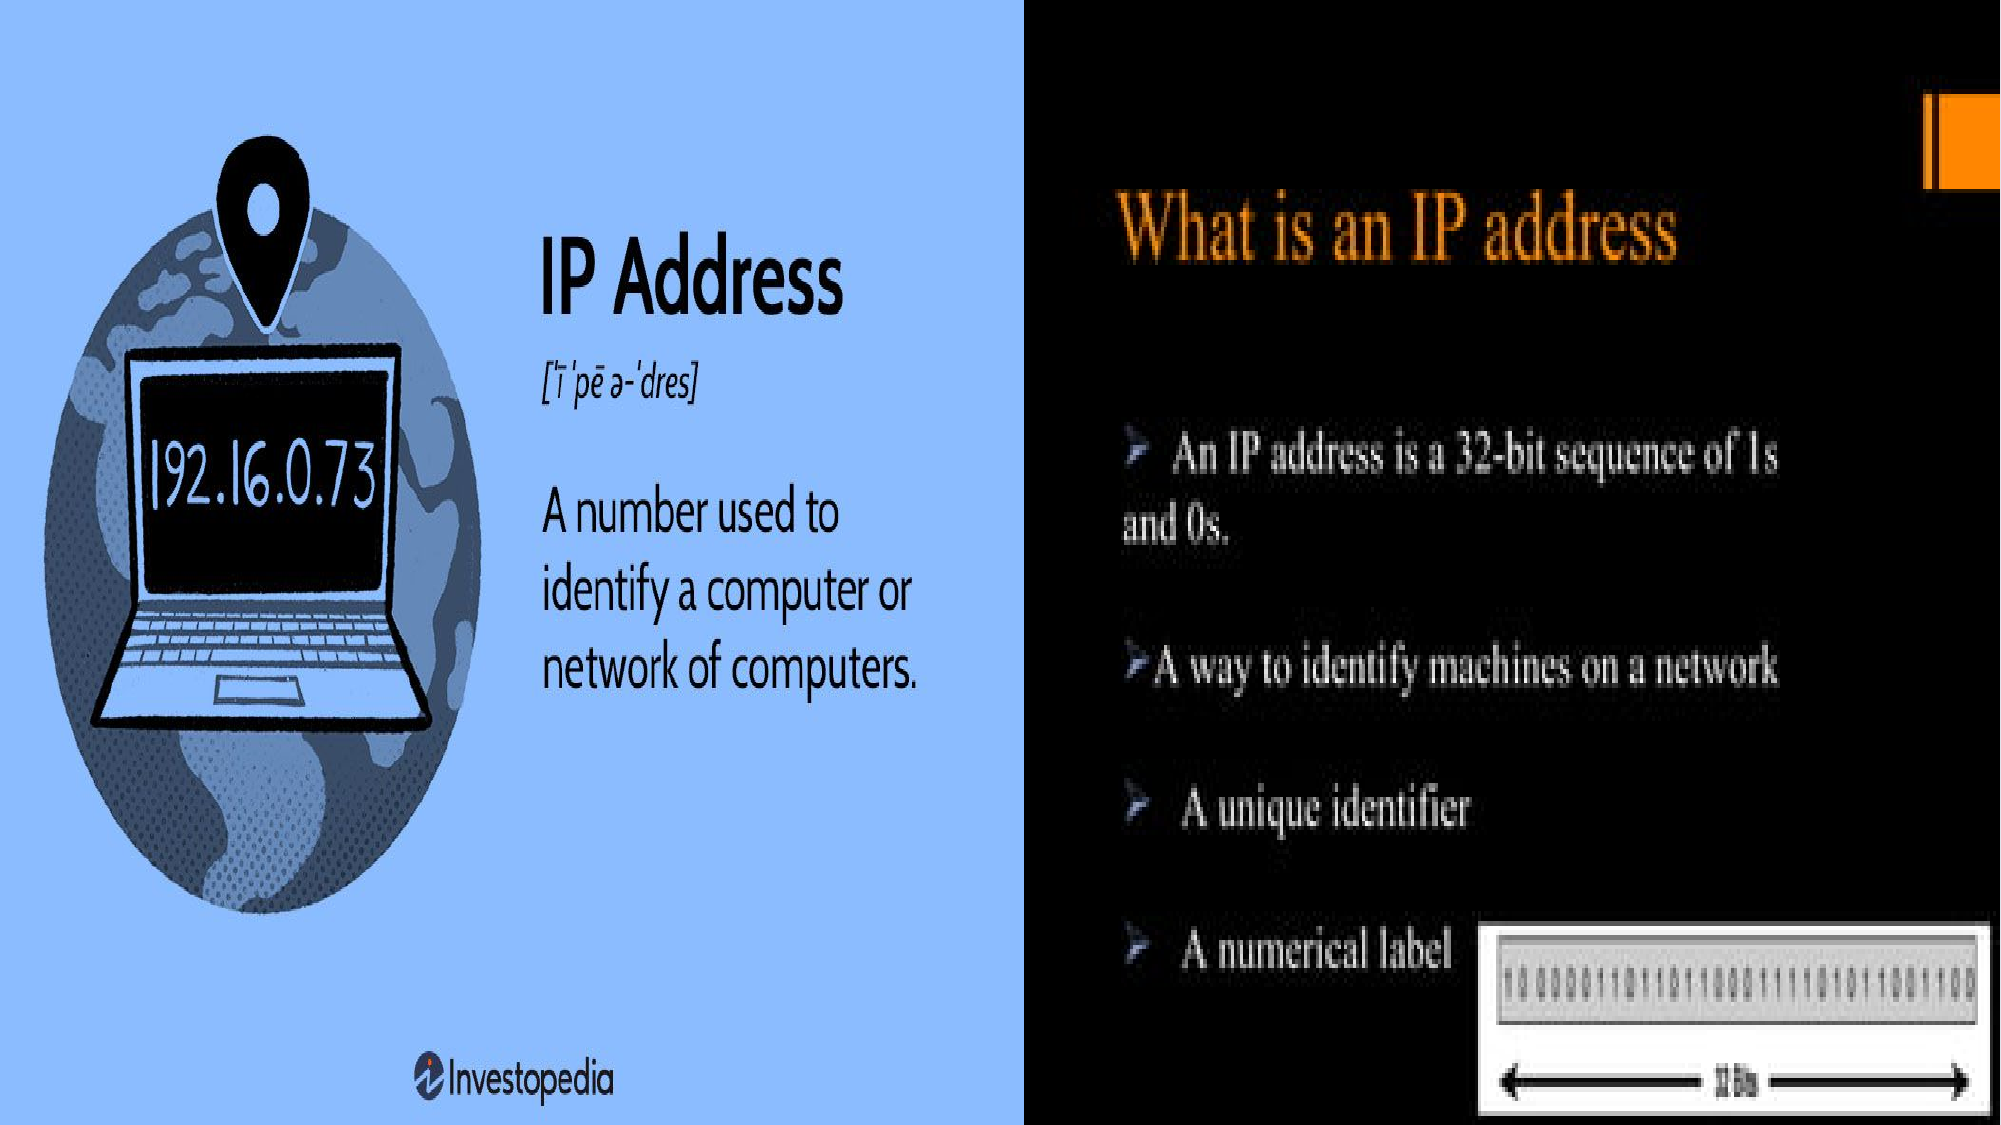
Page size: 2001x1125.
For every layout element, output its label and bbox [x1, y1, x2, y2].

list [0, 0, 1024, 1125]
picture [1024, 0, 2001, 1125]
